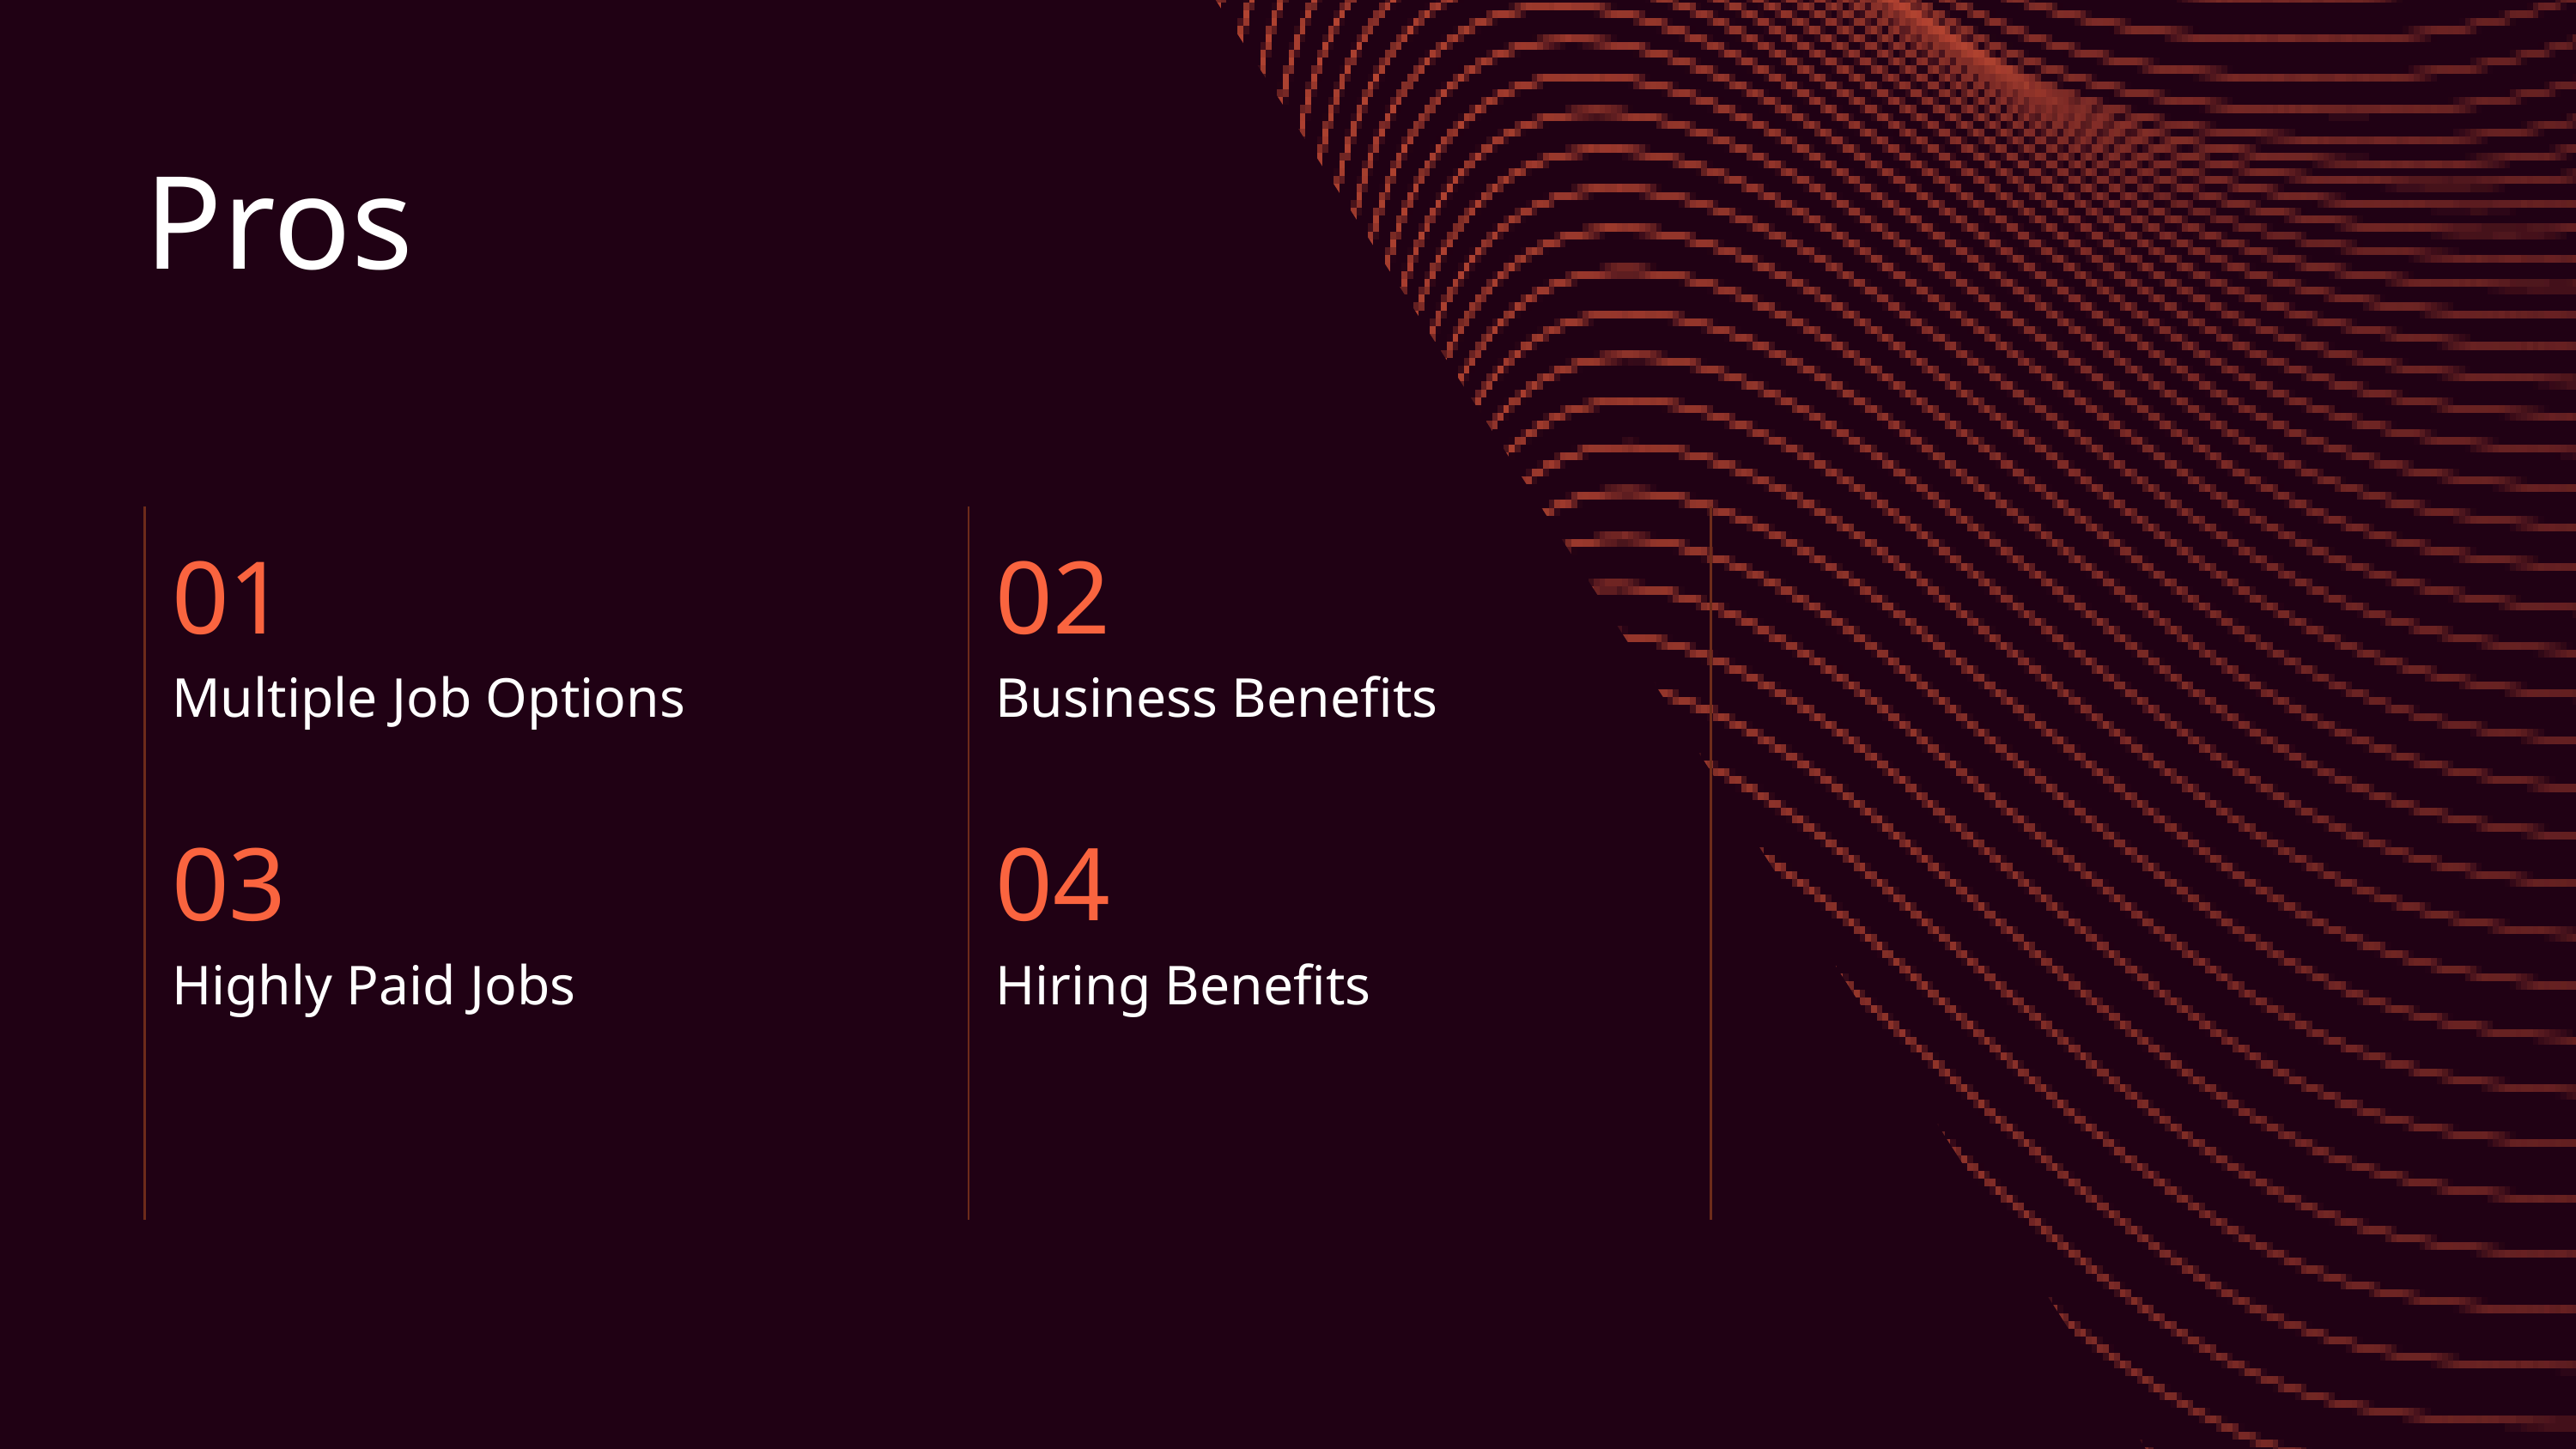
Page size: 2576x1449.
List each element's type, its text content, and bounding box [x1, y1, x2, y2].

table_header 01 Multiple Job Options [146, 506, 968, 793]
table_cell 03 Highly Paid Jobs [146, 793, 968, 1220]
table_header 02 Business Benefits [969, 506, 1710, 793]
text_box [1407, 147, 1464, 203]
table_cell 04 Hiring Benefits [969, 793, 1710, 1220]
text_box [1215, 0, 2576, 1449]
text_box Pros [144, 153, 1527, 295]
